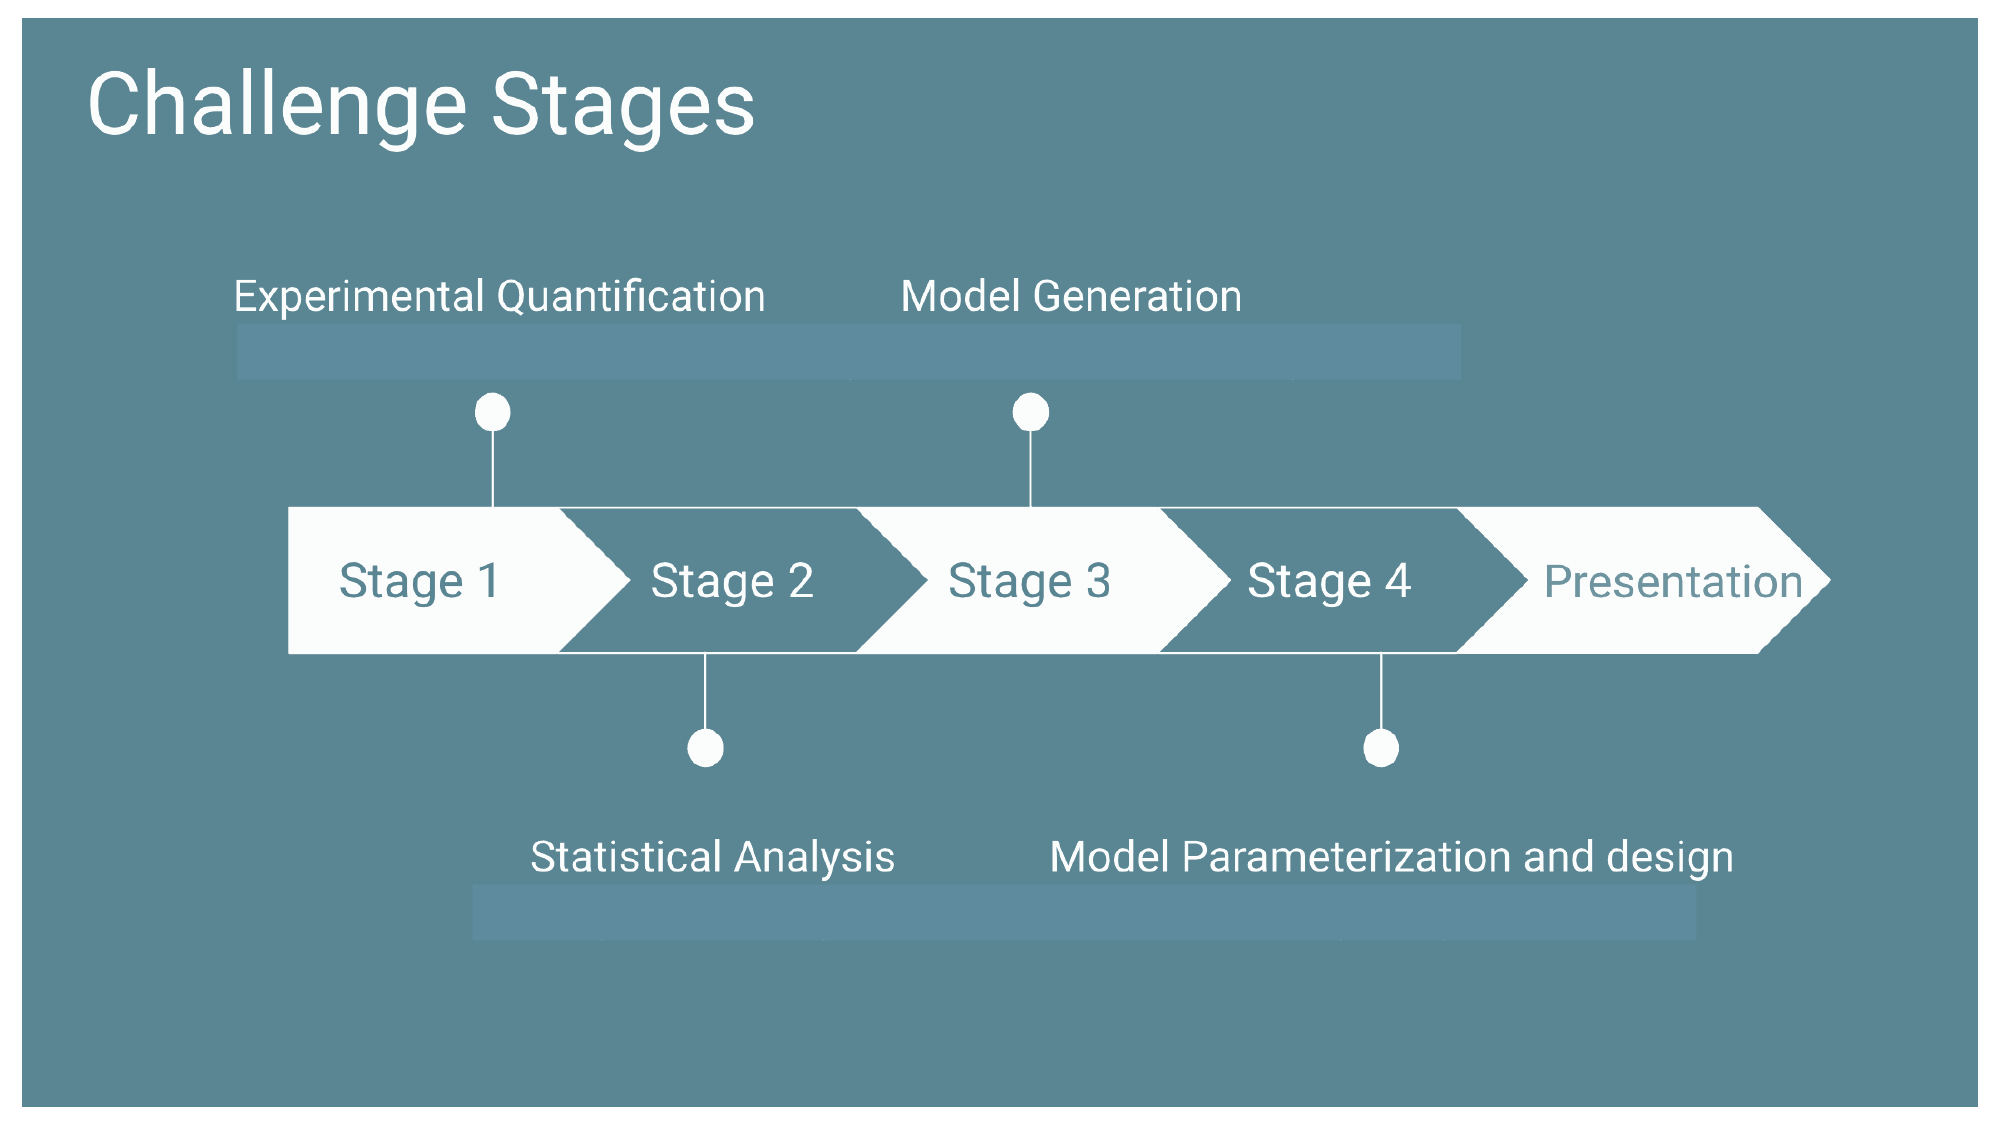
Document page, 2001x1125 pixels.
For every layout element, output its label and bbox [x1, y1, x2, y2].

text_box [22, 17, 1978, 1108]
